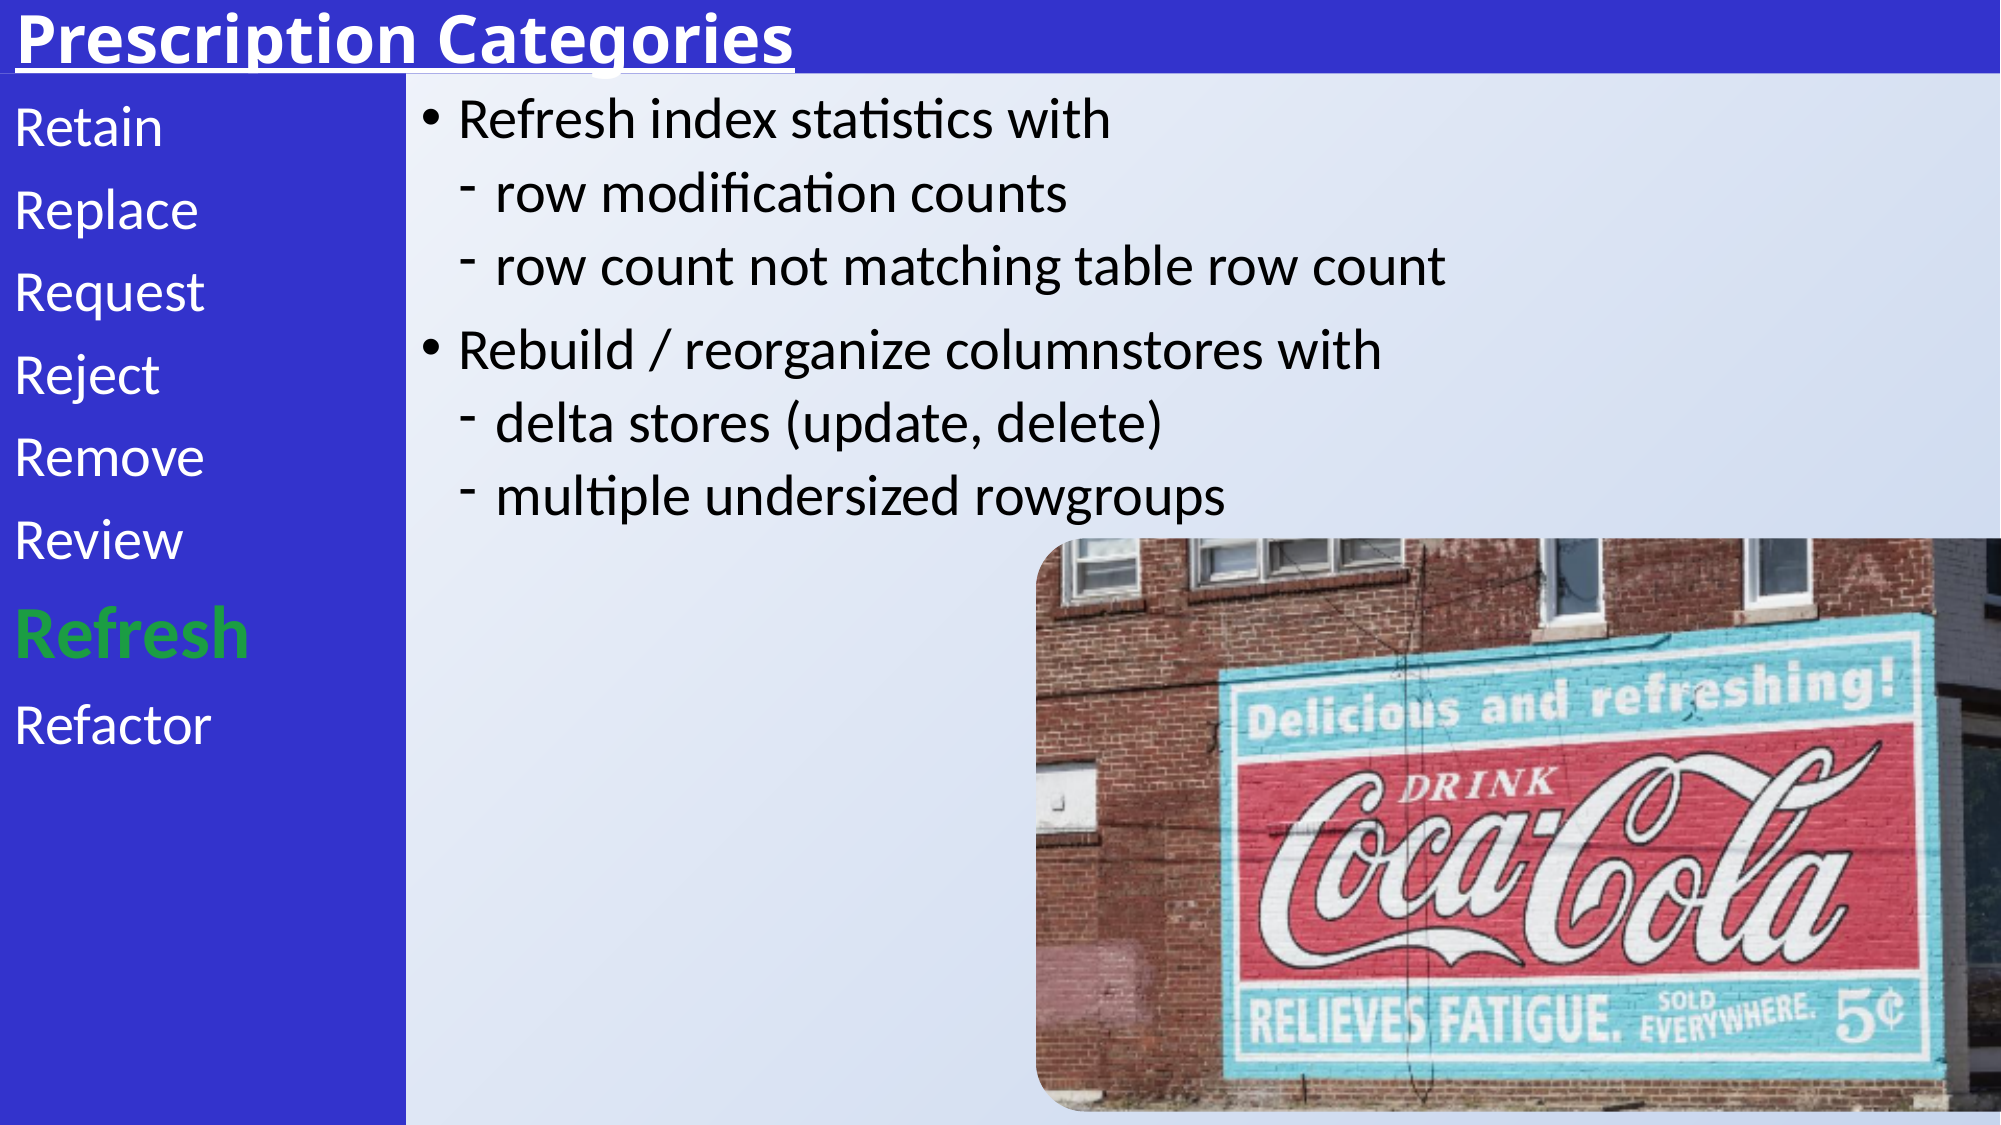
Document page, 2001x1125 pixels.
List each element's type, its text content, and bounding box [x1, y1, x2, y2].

title Prescription Categories [0, 0, 2000, 73]
list Retain Replace Request Reject Remove Review Refresh Refactor [0, 73, 406, 1125]
picture [1035, 538, 2001, 1112]
list Refresh index statistics with row modification counts row count not matching table row count Rebuild / reorganize columnstores with delta stores (update, delete) multiple undersized rowgroups [406, 73, 2000, 1077]
